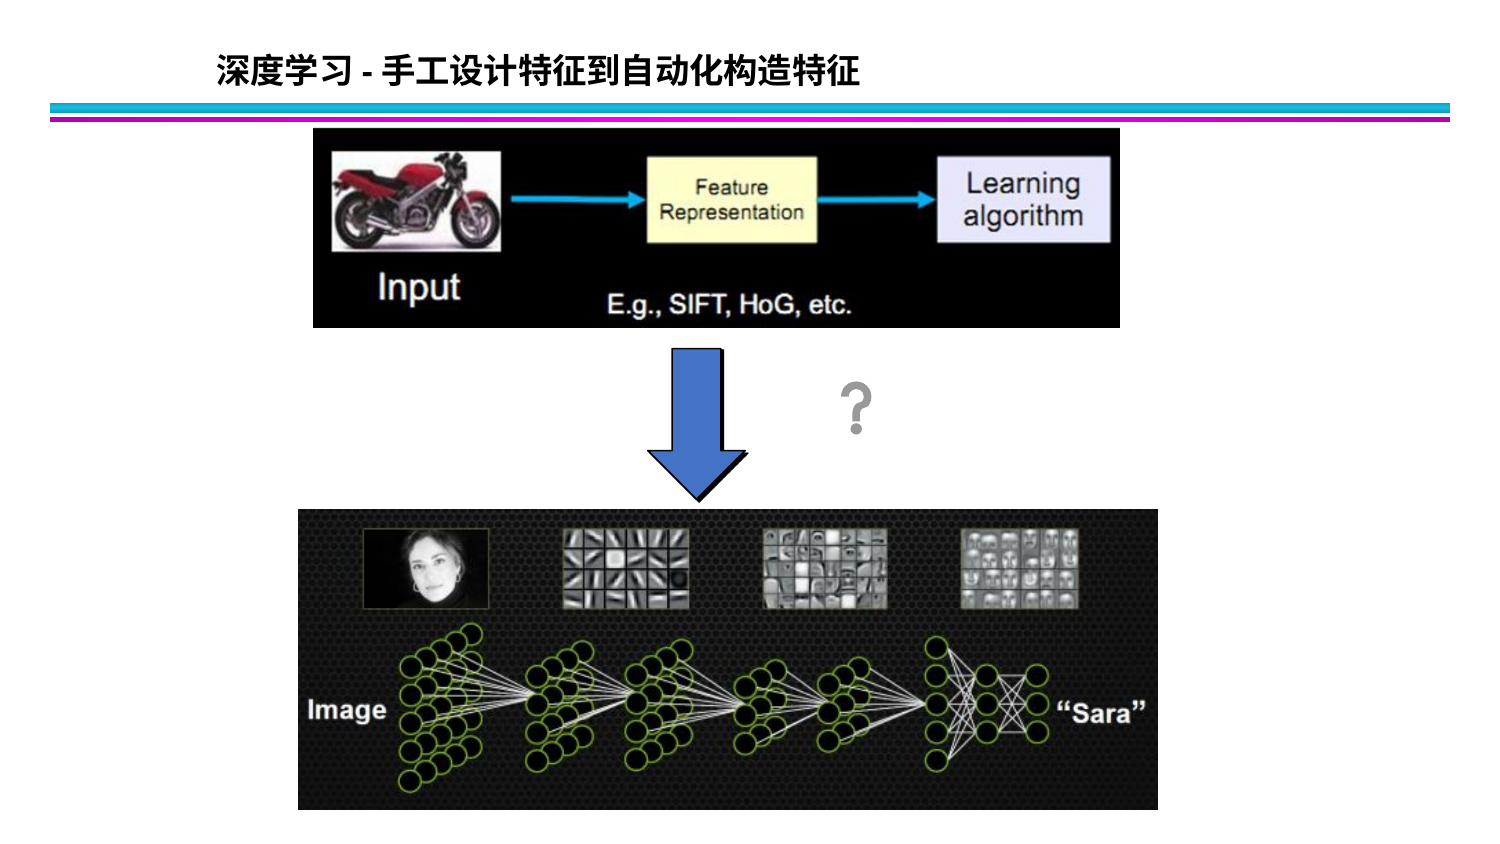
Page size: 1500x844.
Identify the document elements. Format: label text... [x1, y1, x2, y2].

text_box [647, 348, 746, 500]
picture [313, 127, 1120, 328]
text_box [820, 358, 893, 458]
picture [298, 509, 1158, 810]
text_box 深度学习-手工设计特征到自动化构造特征 [205, 43, 1229, 97]
